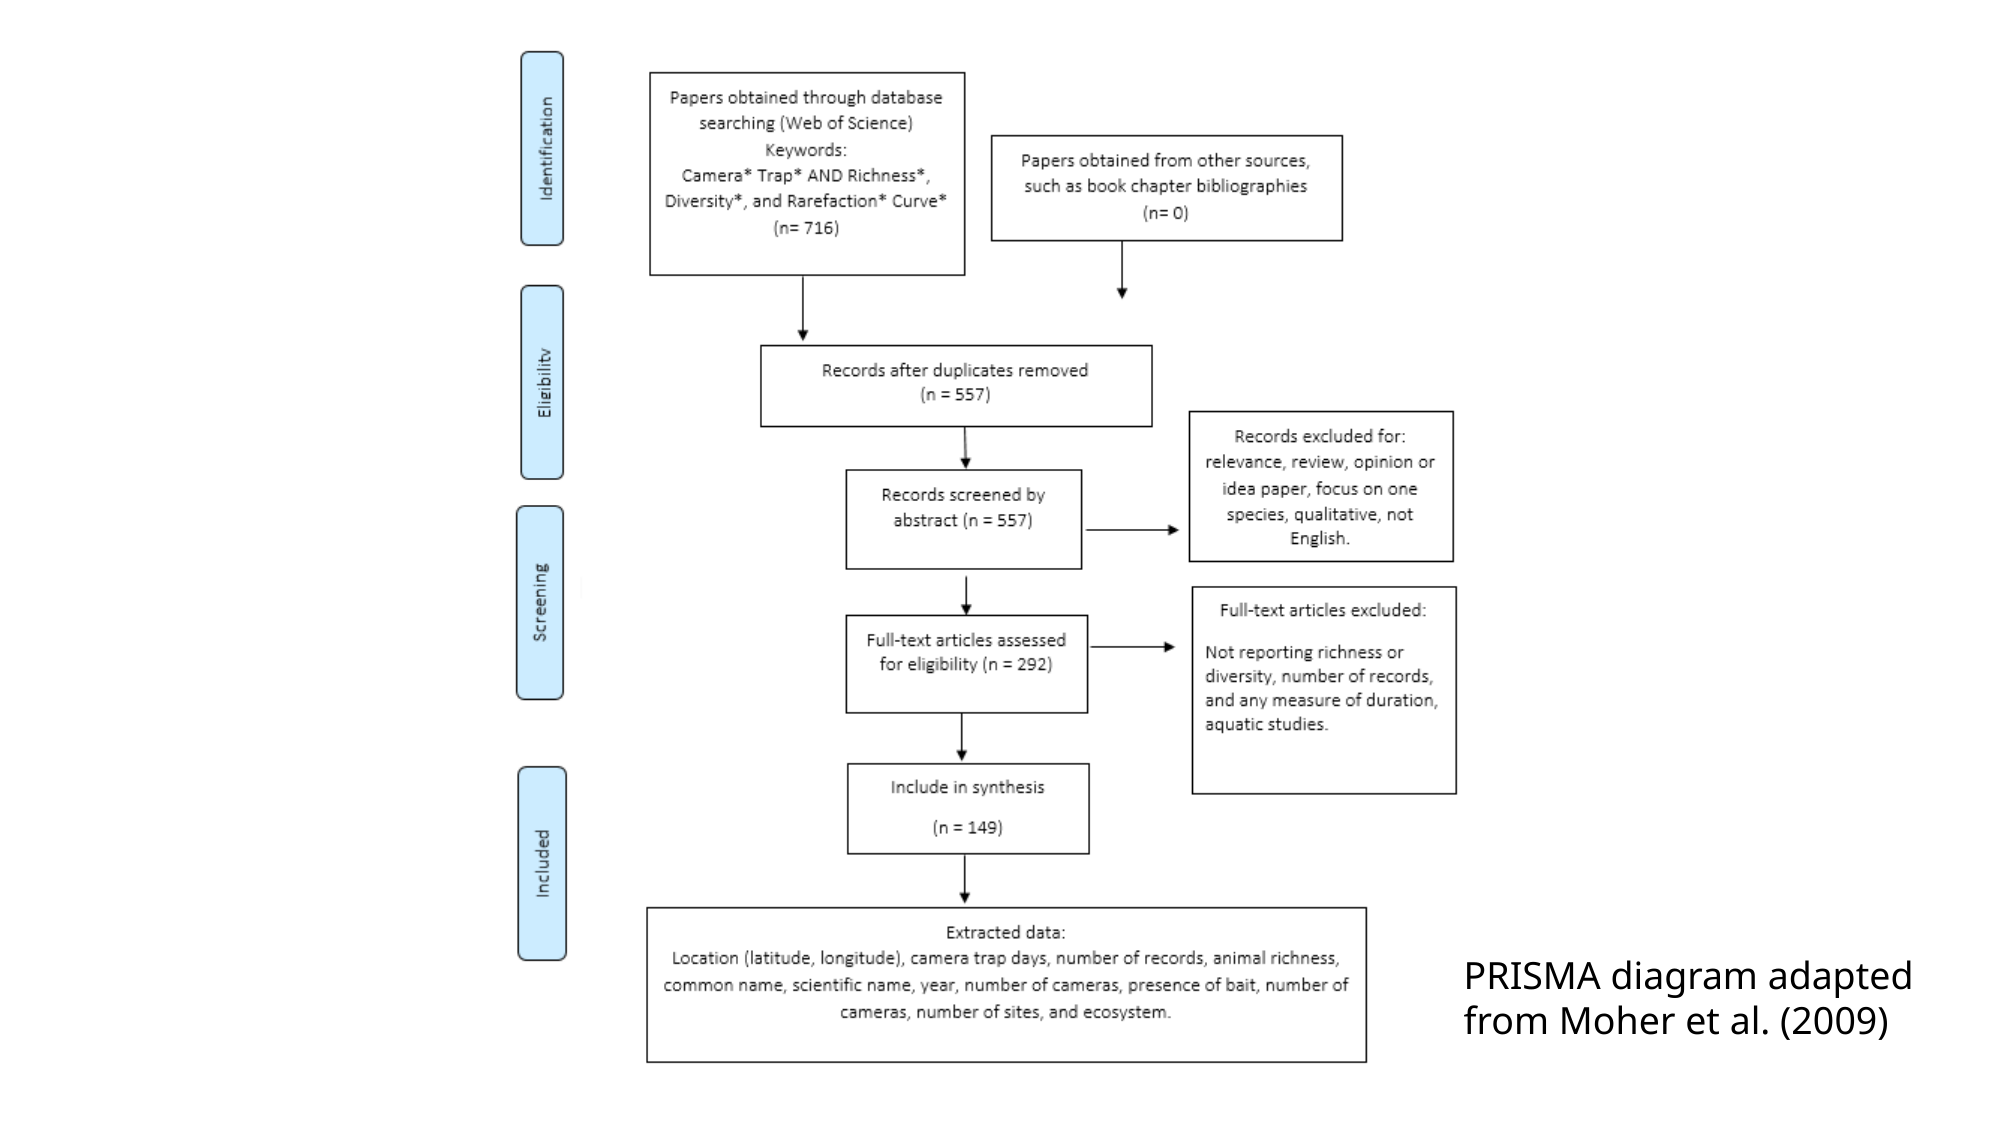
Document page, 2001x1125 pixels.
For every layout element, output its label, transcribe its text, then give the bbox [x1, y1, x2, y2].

text_box PRISMA diagram adapted from Moher et al. (2009) [1485, 944, 1985, 1049]
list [492, 18, 1485, 1125]
